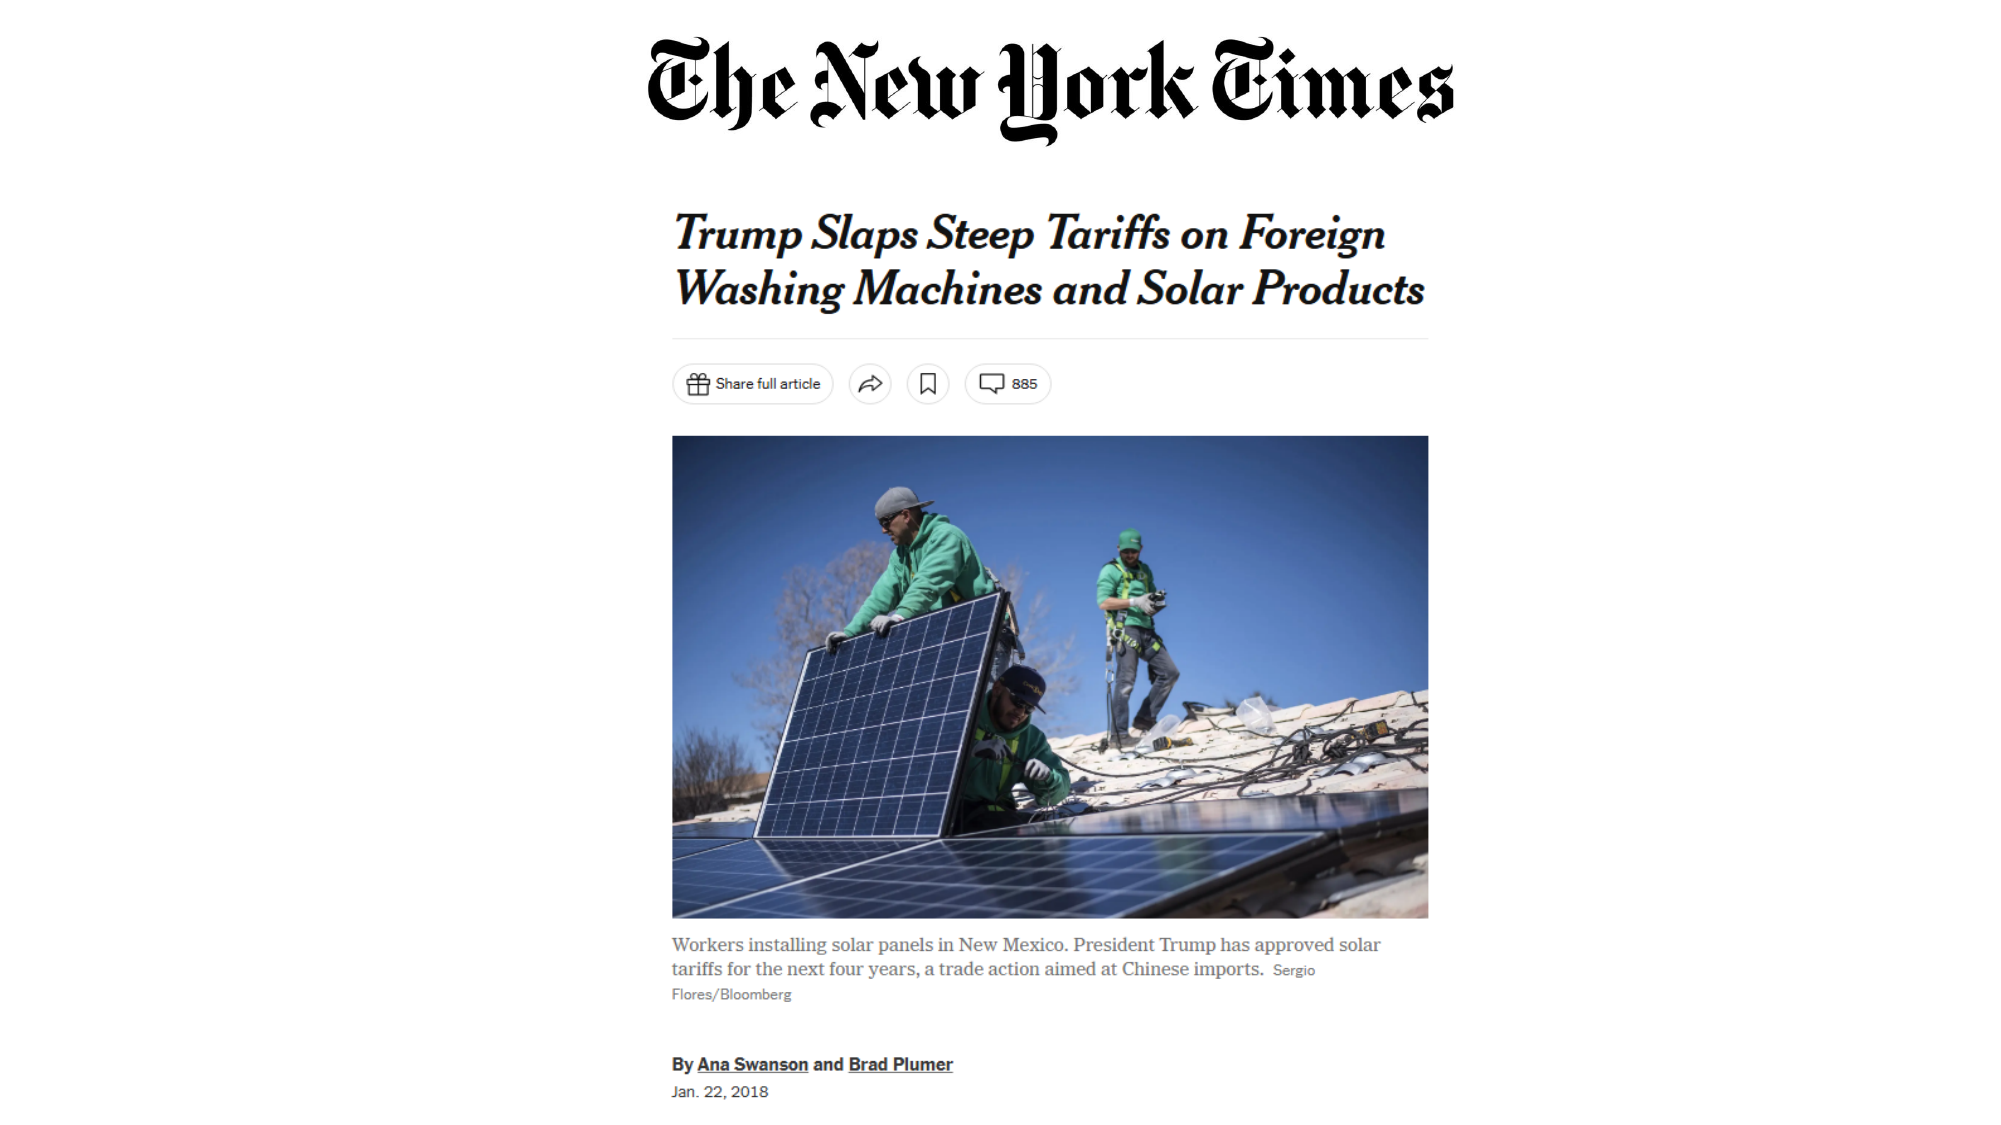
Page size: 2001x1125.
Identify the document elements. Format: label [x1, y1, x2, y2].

text_box [641, 0, 1460, 1125]
